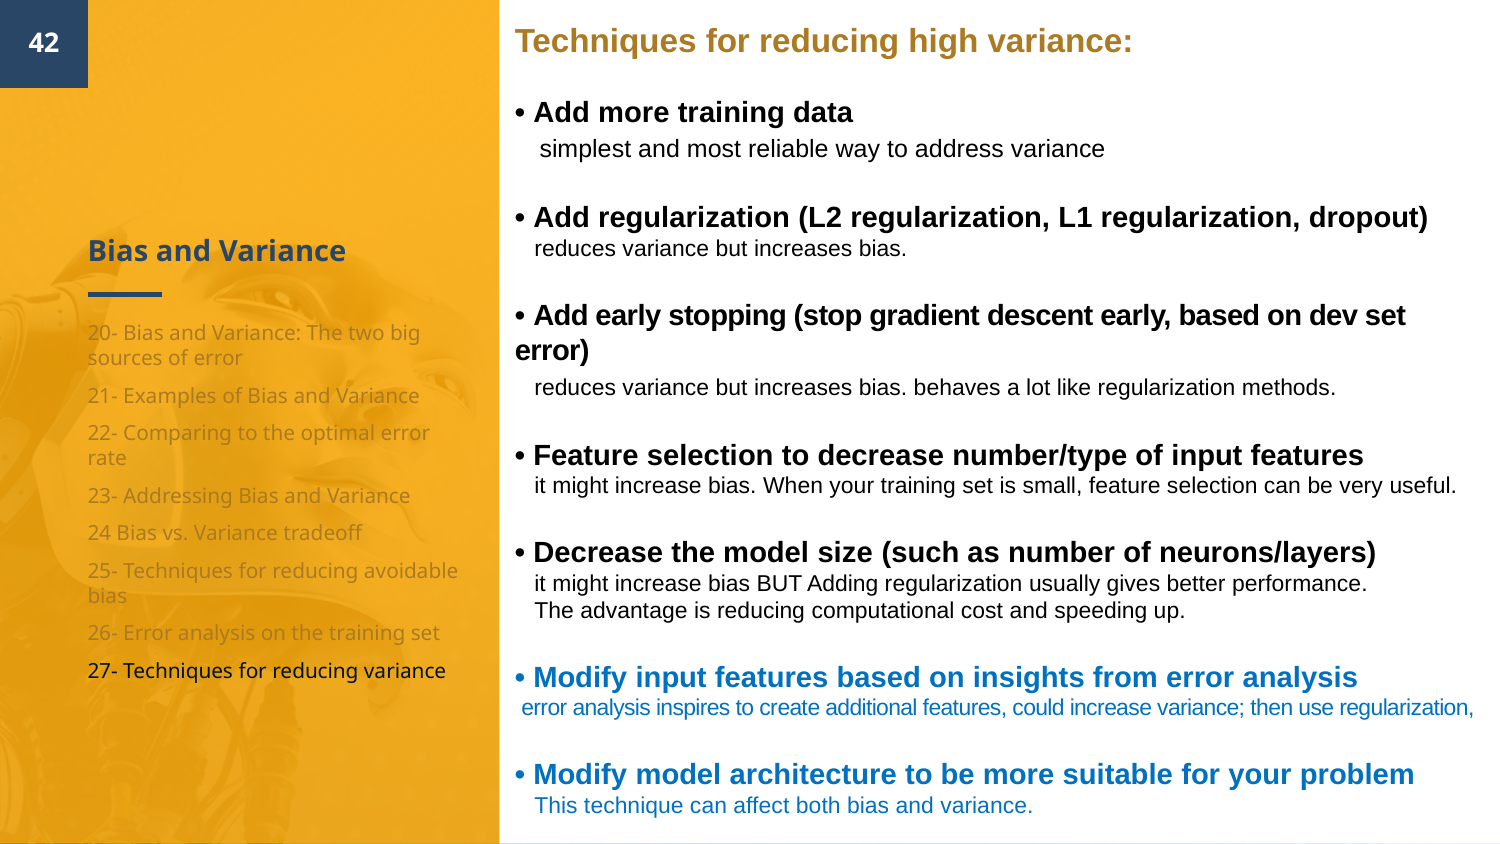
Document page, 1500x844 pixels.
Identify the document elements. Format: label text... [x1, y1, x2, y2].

title Bias and Variance [72, 171, 425, 283]
text_box Techniques for reducing high variance: • Add more training data​ simplest and most reliable way to address variance • Add regularization​ (L2 regularization, L1 regularization, dropout) reduces variance but increases bias. • Add early stopping​ (stop gradient descent early, based on dev set error) reduces variance but increases bias. behaves a lot like regularization methods. • Feature selection to decrease number/type of input features it might increase bias. When your training set is small, feature selection can be very useful. • Decrease the model size ​(such as number of neurons/layers) it might increase bias BUT Adding regularization usually gives better performance. The advantage is reducing computational cost and speeding up. • Modify input features based on insights from error analysis​ error analysis inspires to create additional features, could increase variance; then use regularization, • Modify model architecture to be more suitable for your problem This technique can affect both bias and variance. [500, 11, 1500, 826]
text_box 20- Bias and Variance: The two big sources of error 21- Examples of Bias and Variance 22- Comparing to the optimal error rate 23- Addressing Bias and Variance 24 Bias vs. Variance tradeoff 25- Techniques for reducing avoidable bias 26- Error analysis on the training set 27- Techniques for reducing variance [72, 304, 475, 822]
slide_number 42 [0, 0, 89, 88]
